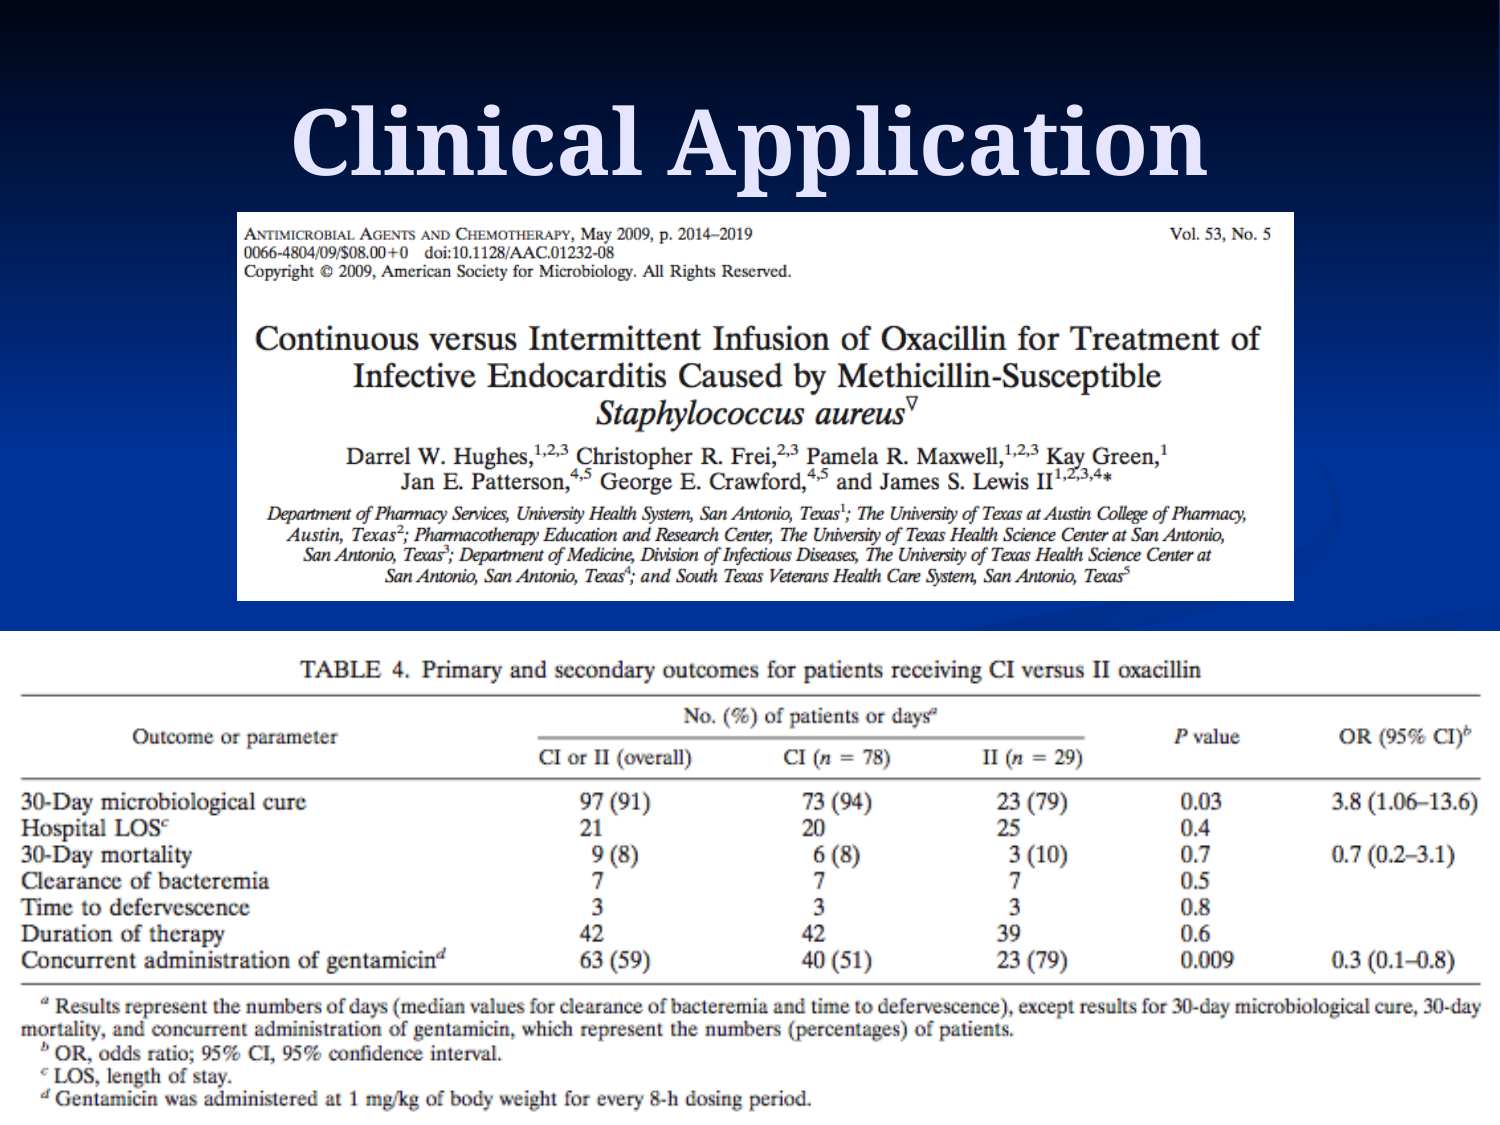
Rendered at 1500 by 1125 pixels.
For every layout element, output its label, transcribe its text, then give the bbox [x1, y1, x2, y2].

picture [0, 631, 1500, 1125]
picture [237, 212, 1294, 601]
title Clinical Application [74, 44, 1426, 233]
